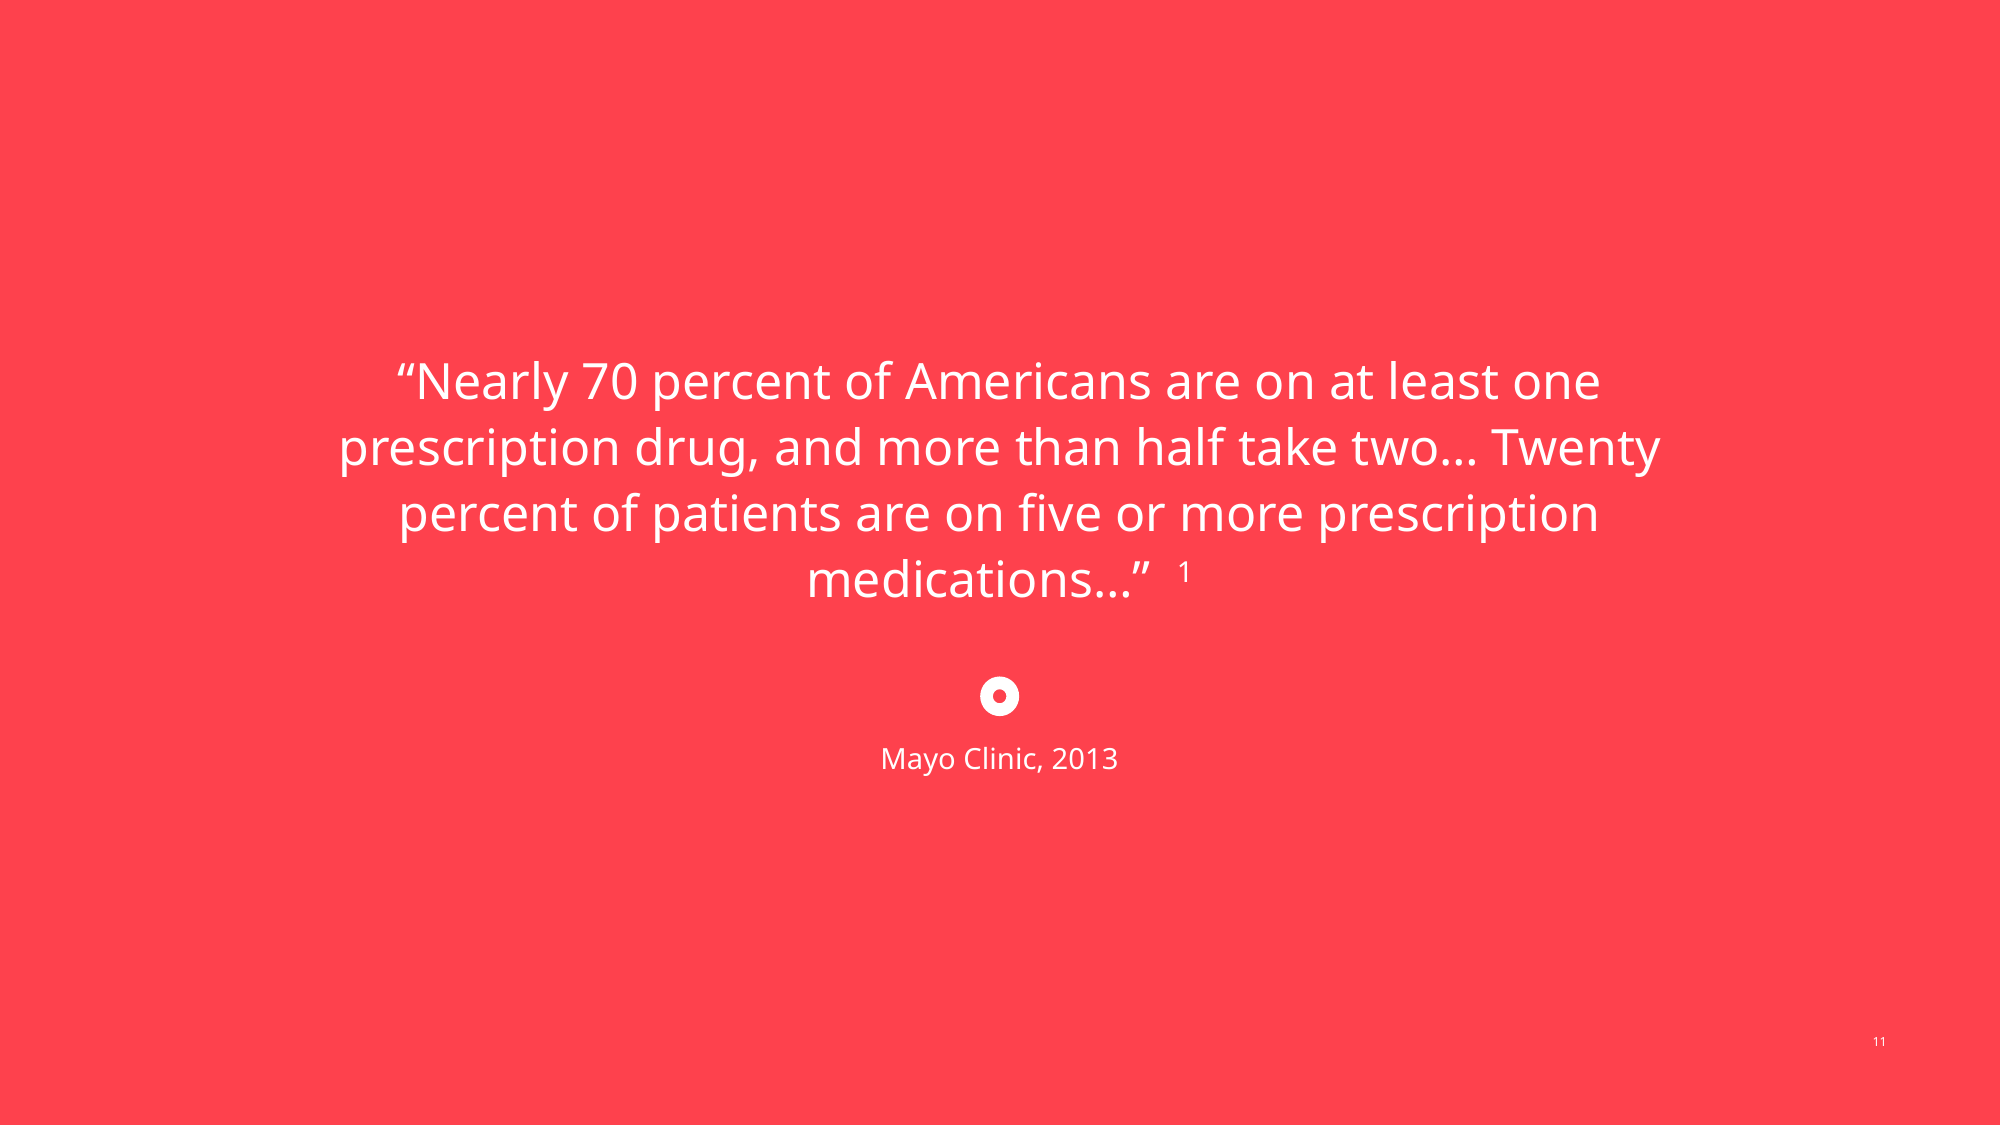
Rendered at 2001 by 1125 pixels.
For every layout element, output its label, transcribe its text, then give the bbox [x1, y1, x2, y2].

subtitle Mayo Clinic, 2013 [265, 740, 1734, 776]
slide_number 11 [1841, 1035, 1887, 1051]
title “Nearly 70 percent of Americans are on at least one prescription drug, and more than half take two… Twenty percent of patients are on five or more prescription medications…” 1 [265, 343, 1734, 609]
